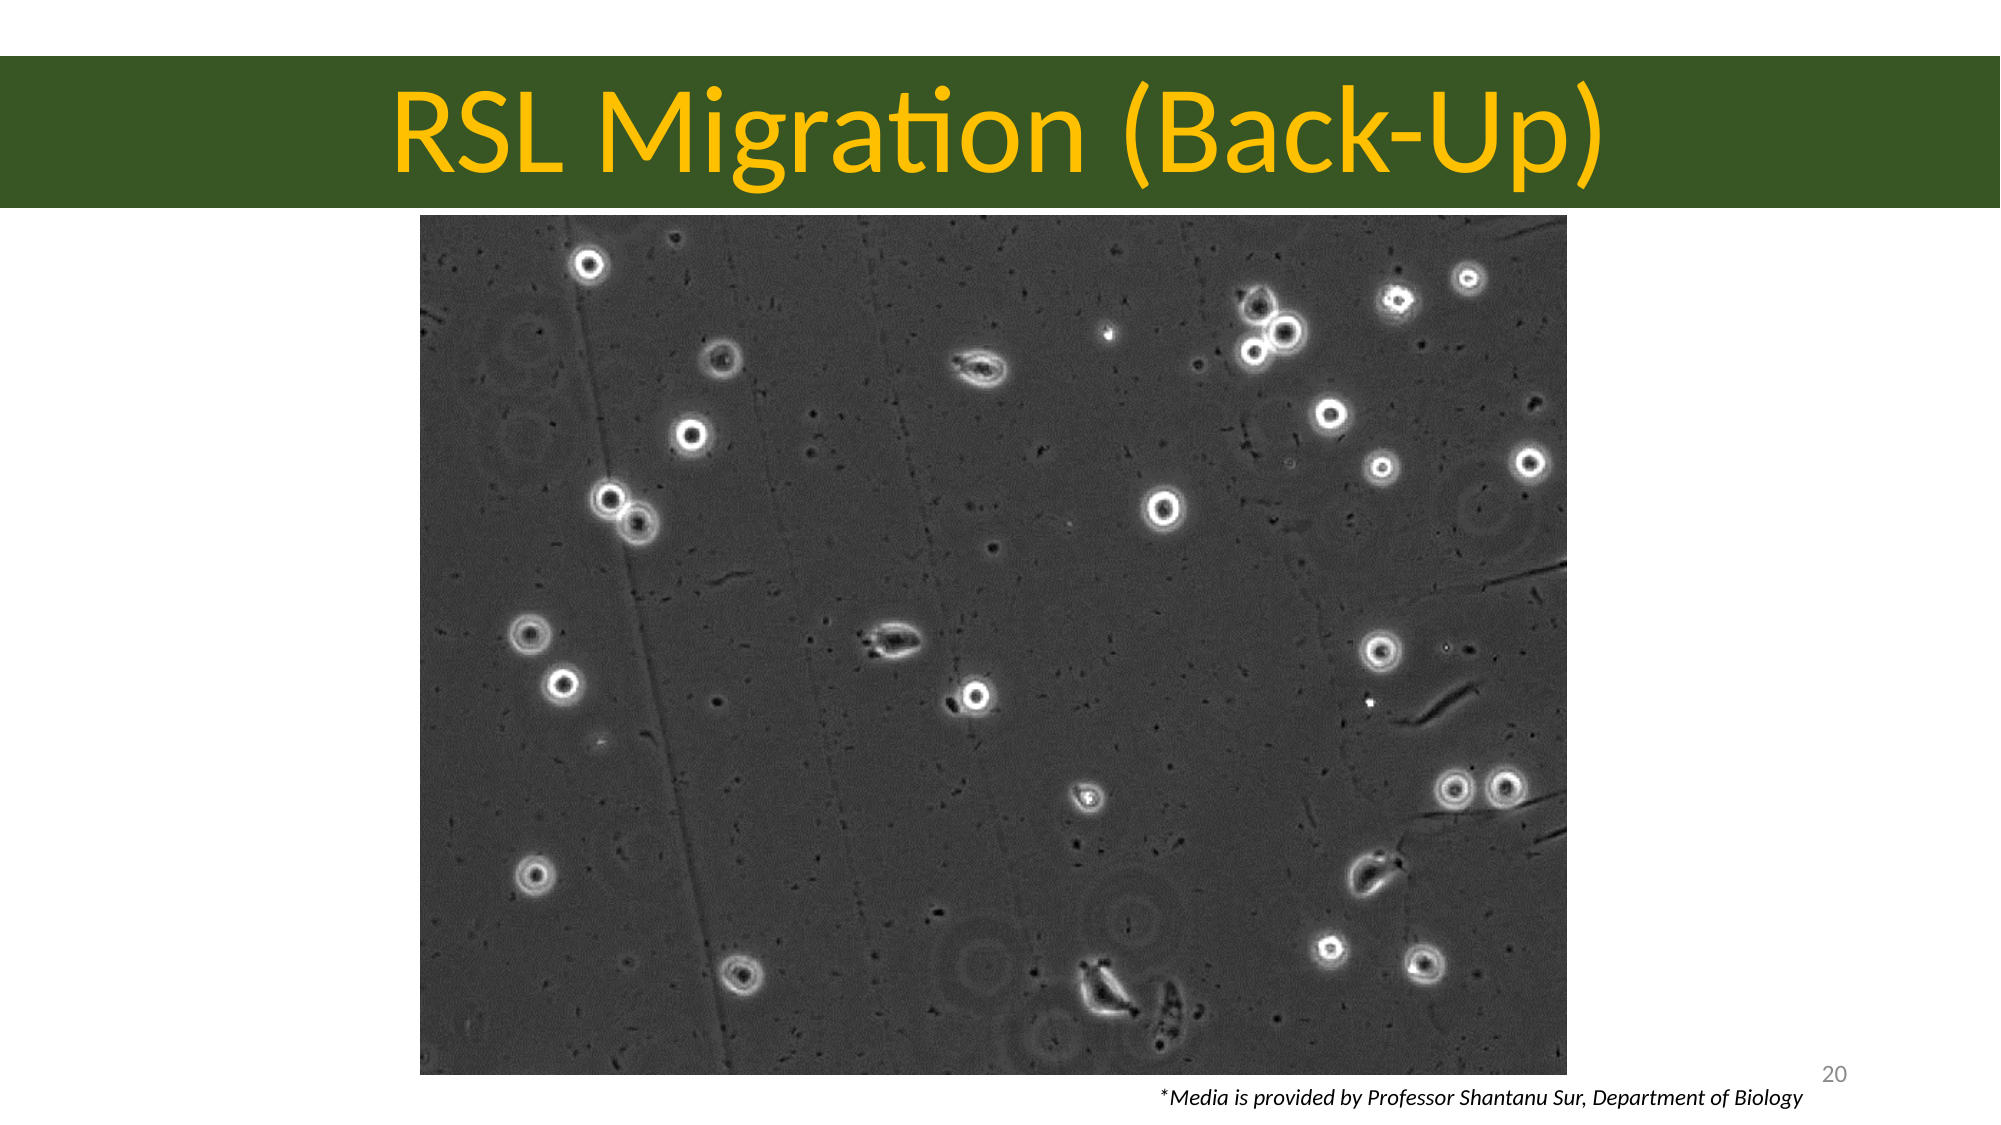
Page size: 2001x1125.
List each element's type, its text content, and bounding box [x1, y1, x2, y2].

slide_number 20 [1568, 1042, 1863, 1103]
text_box *Media is provided by Professor Shantanu Sur, Department of Biology [1143, 1075, 1820, 1118]
text_box RSL Migration (Back-Up) [0, 56, 2000, 208]
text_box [419, 214, 1568, 1076]
